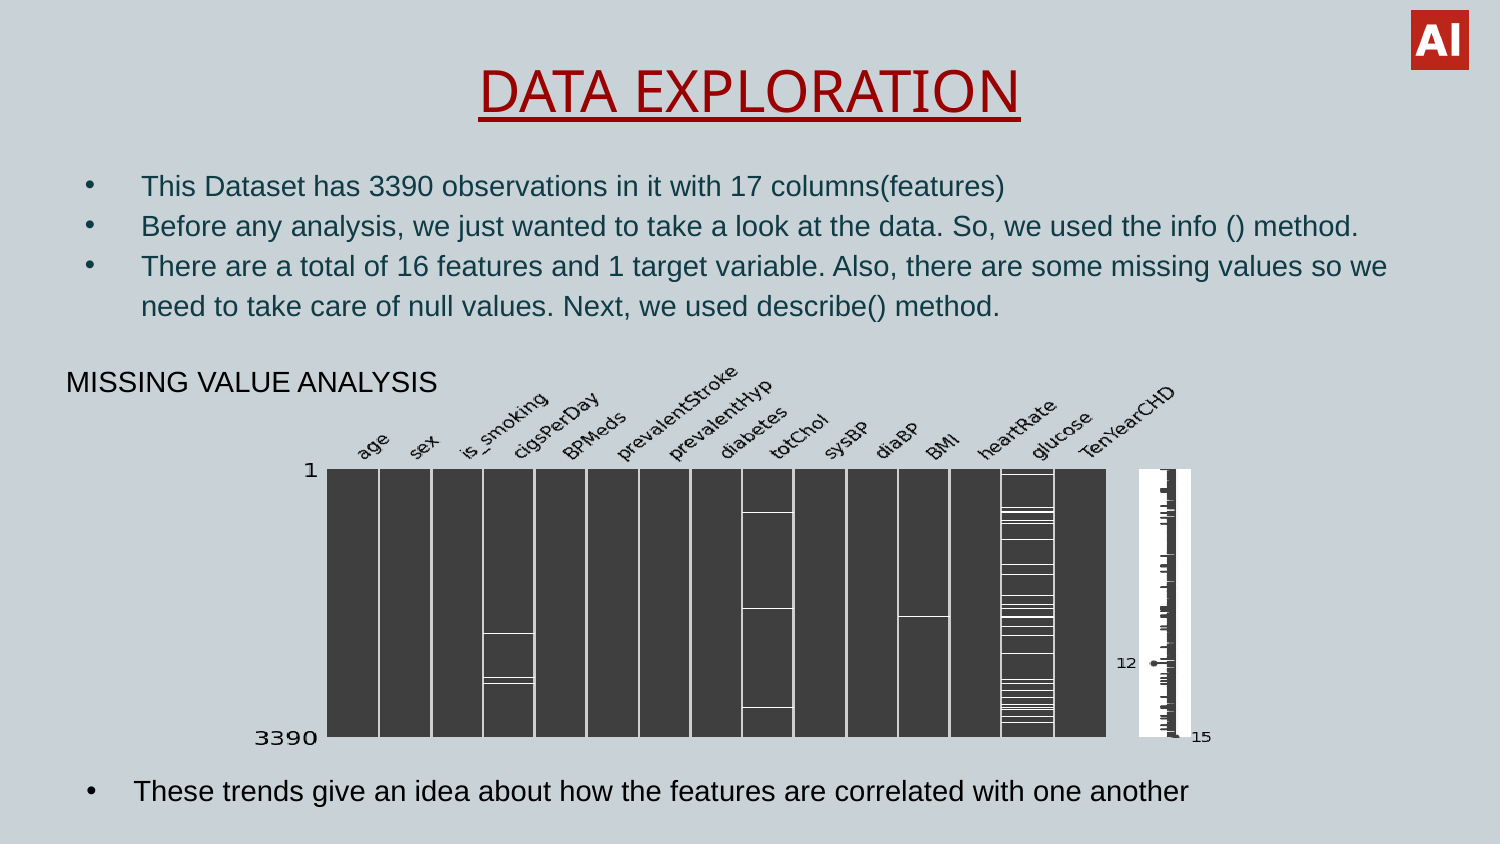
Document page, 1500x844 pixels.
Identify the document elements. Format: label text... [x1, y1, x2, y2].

picture [1411, 10, 1469, 70]
picture [244, 355, 1222, 755]
text_box MISSING VALUE ANALYSIS [51, 355, 242, 406]
title DATA EXPLORATION [51, 39, 1449, 133]
list This Dataset has 3390 observations in it with 17 columns(features) Before any analysis, we just wanted to take a look at the data. So, we used the info () method. There are a total of 16 features and 1 target variable. Also, there are some missing values so we need to take care of null values. Next, we used describe() method. [51, 146, 1449, 330]
text_box These trends give an idea about how the features are correlated with one another [71, 765, 1344, 815]
